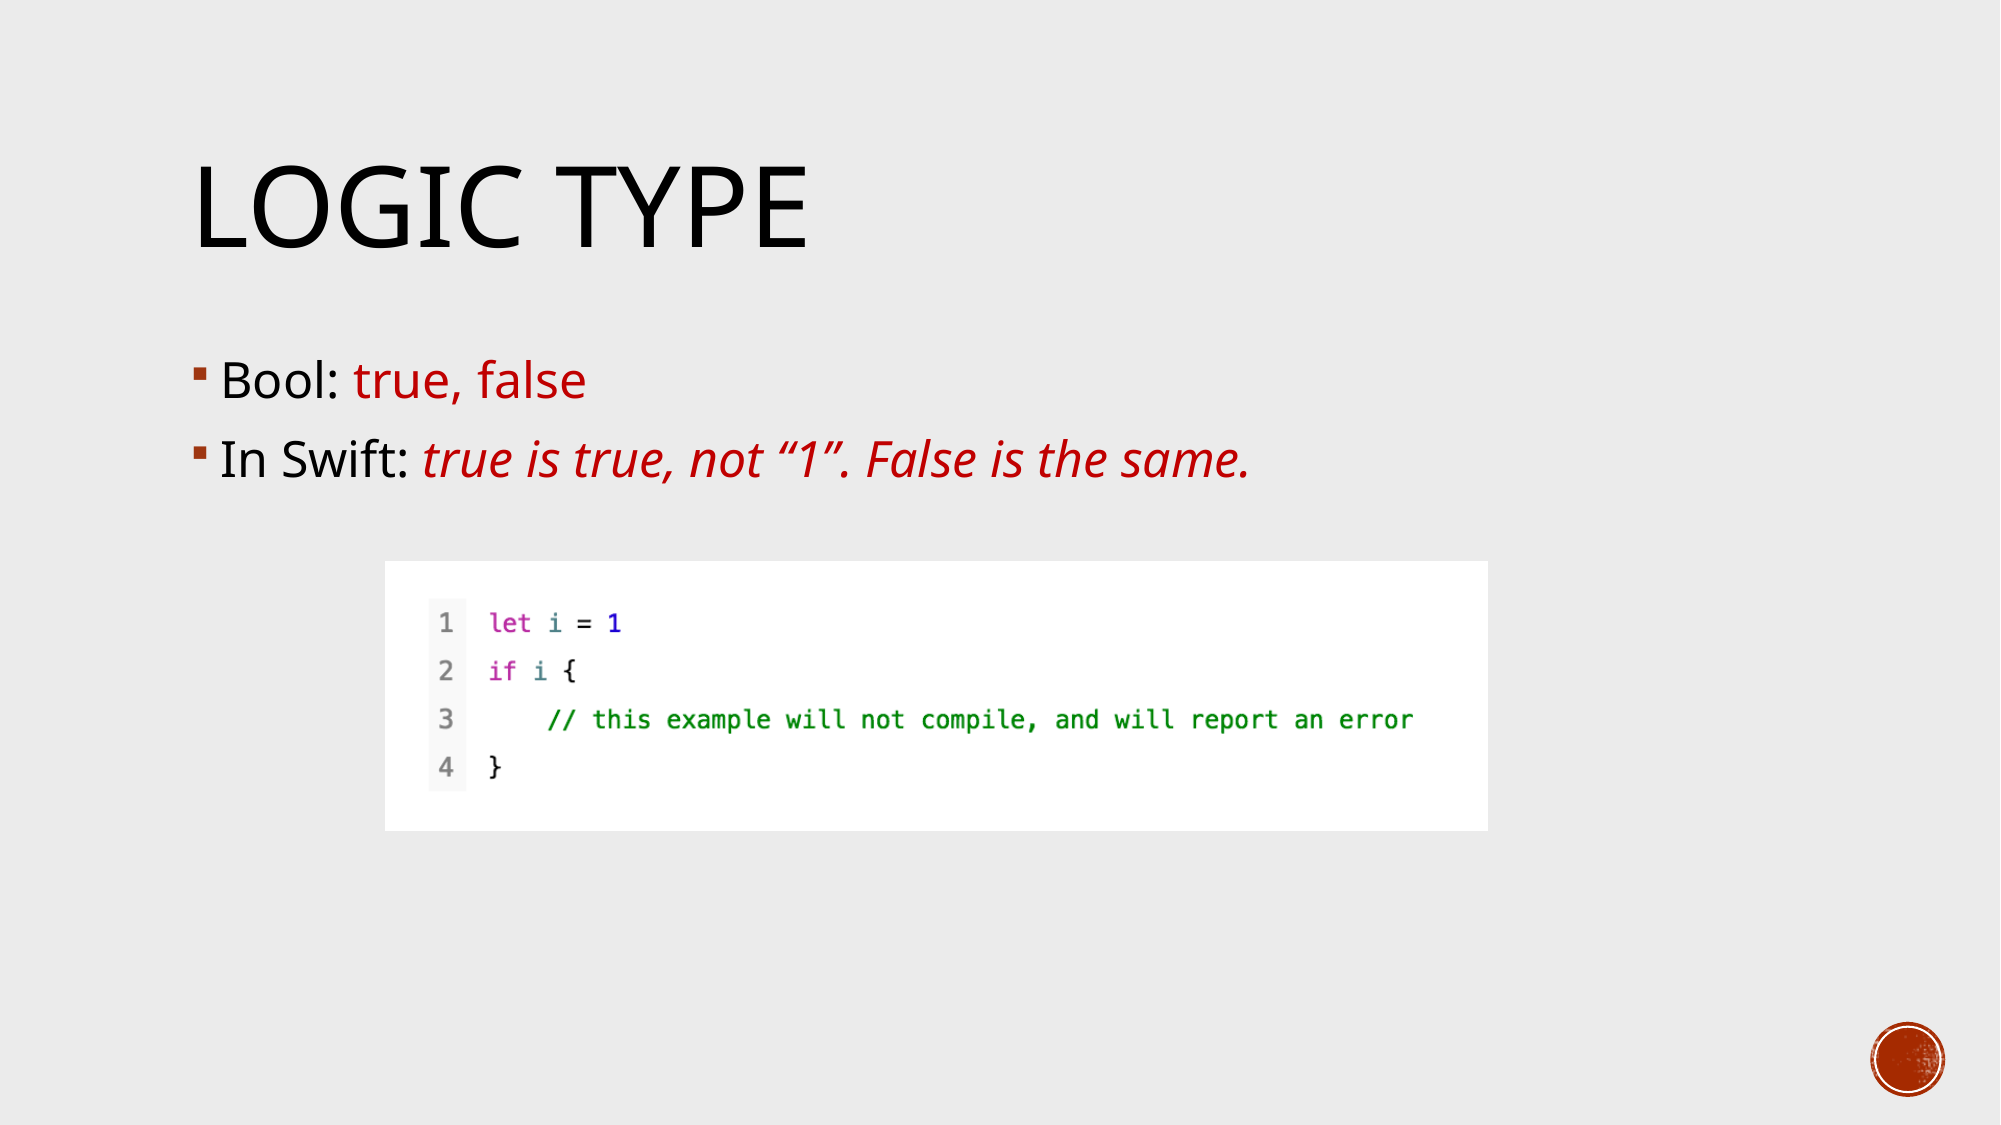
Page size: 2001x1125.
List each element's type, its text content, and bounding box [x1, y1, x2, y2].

title Logic type [175, 79, 1826, 344]
list Bool: true, false In Swift: true is true, not “1”. False is the same. [175, 348, 1826, 1013]
picture [385, 561, 1488, 831]
